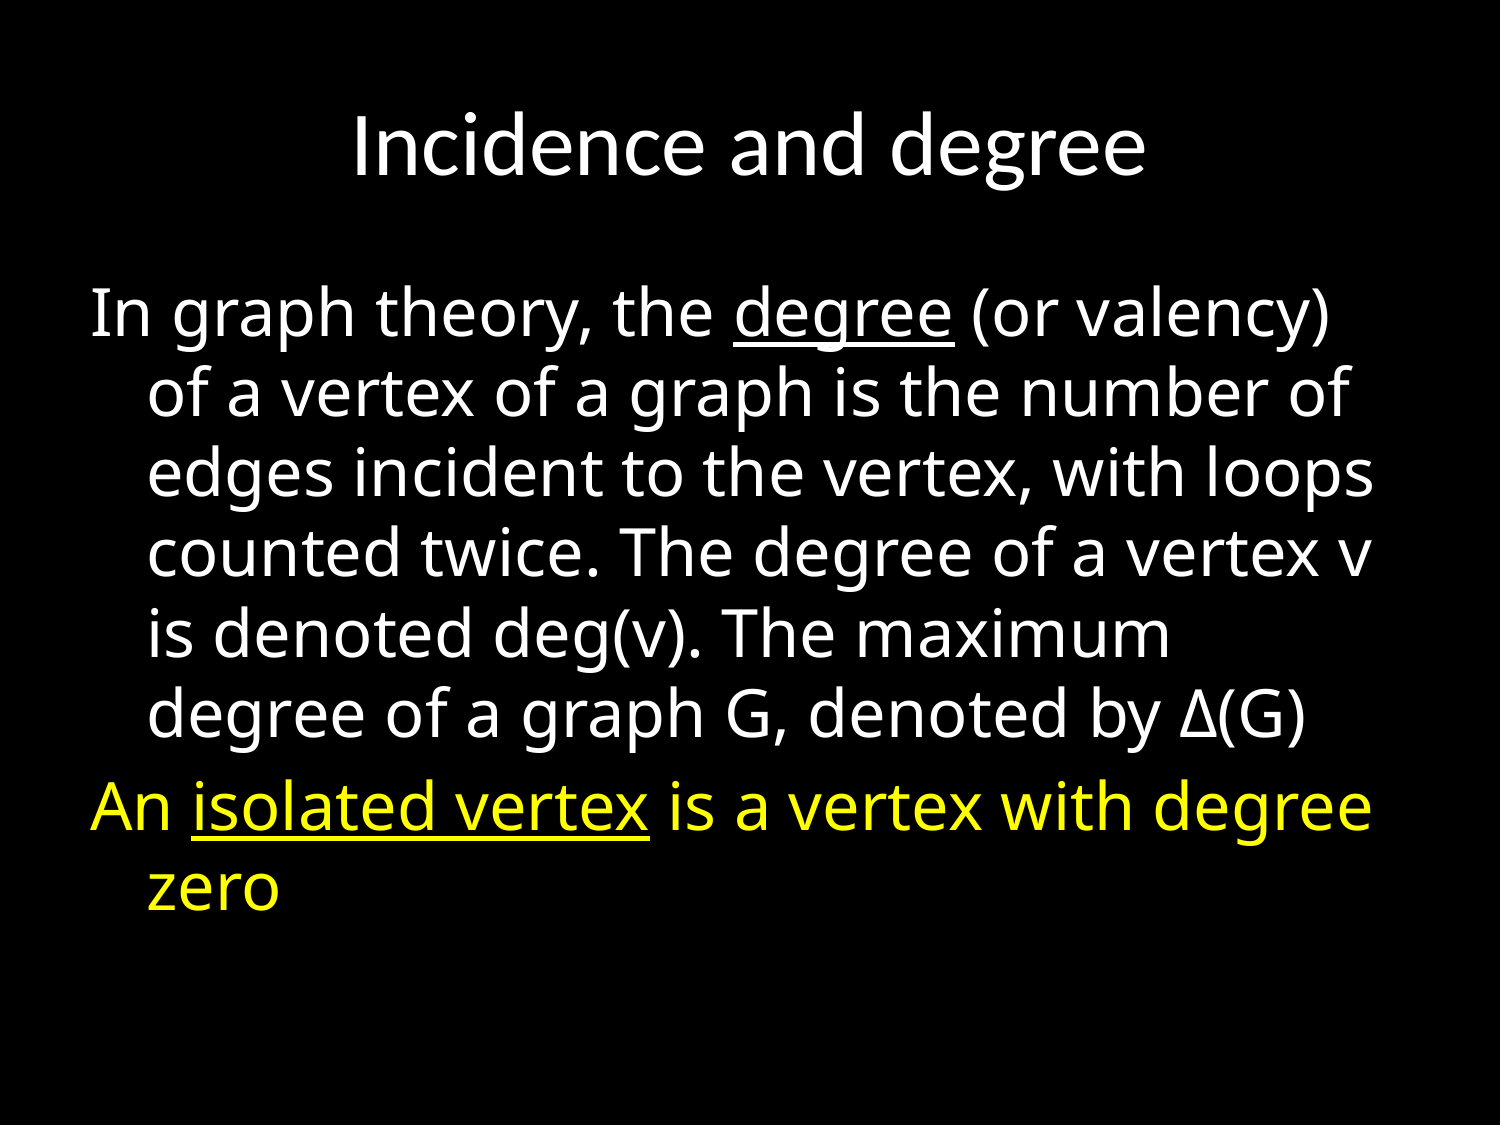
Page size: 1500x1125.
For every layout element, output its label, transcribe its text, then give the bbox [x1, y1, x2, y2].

title Incidence and degree [75, 45, 1425, 233]
list In graph theory, the degree (or valency) of a vertex of a graph is the number of edges incident to the vertex, with loops counted twice. The degree of a vertex v is denoted deg(v). The maximum degree of a graph G, denoted by Δ(G) An isolated vertex is a vertex with degree zero [75, 262, 1425, 1005]
